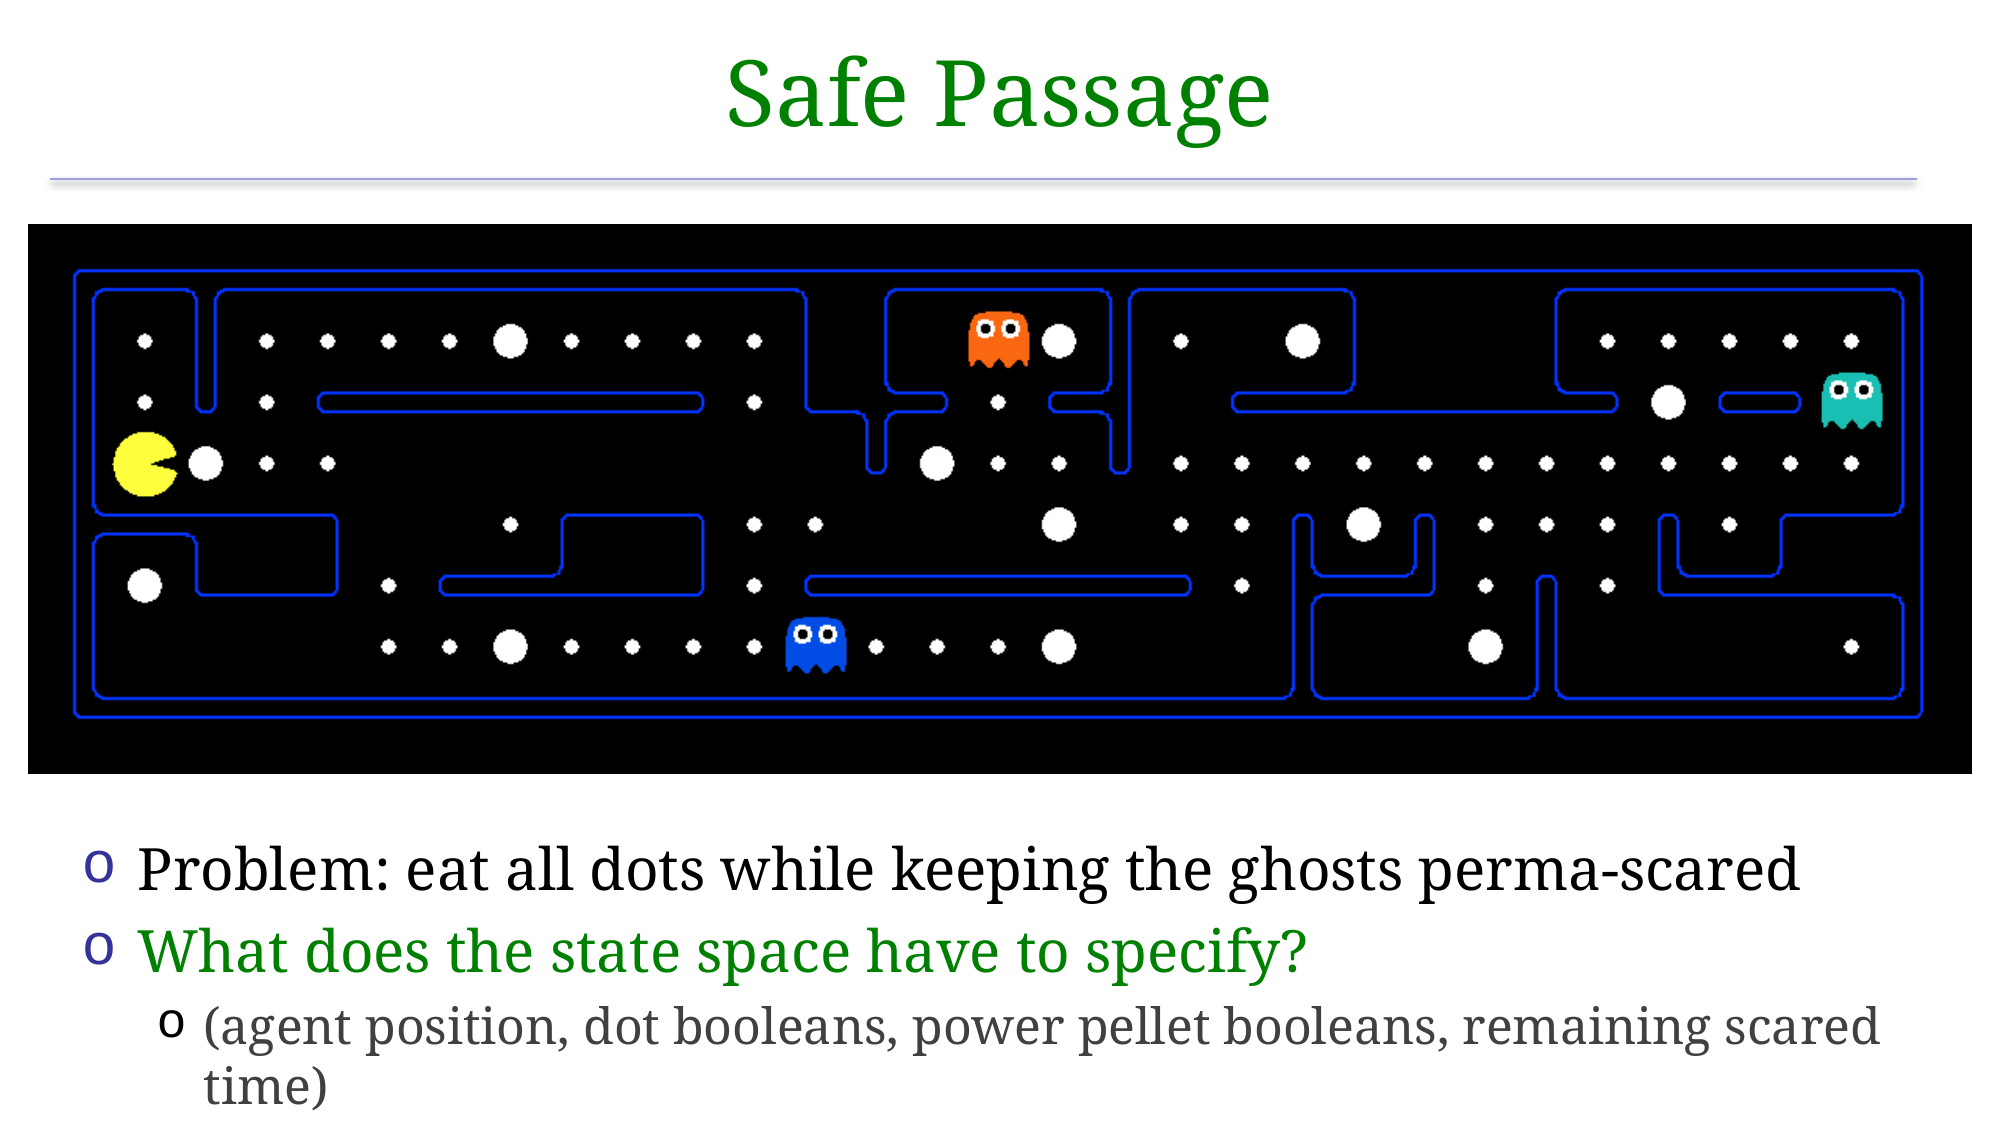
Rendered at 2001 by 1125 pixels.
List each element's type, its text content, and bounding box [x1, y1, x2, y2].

list Problem: eat all dots while keeping the ghosts perma-scared What does the state space have to specify? (agent position, dot booleans, power pellet booleans, remaining scared time) [66, 824, 1934, 1076]
title Safe Passage [0, 0, 2000, 184]
picture [27, 224, 1972, 774]
